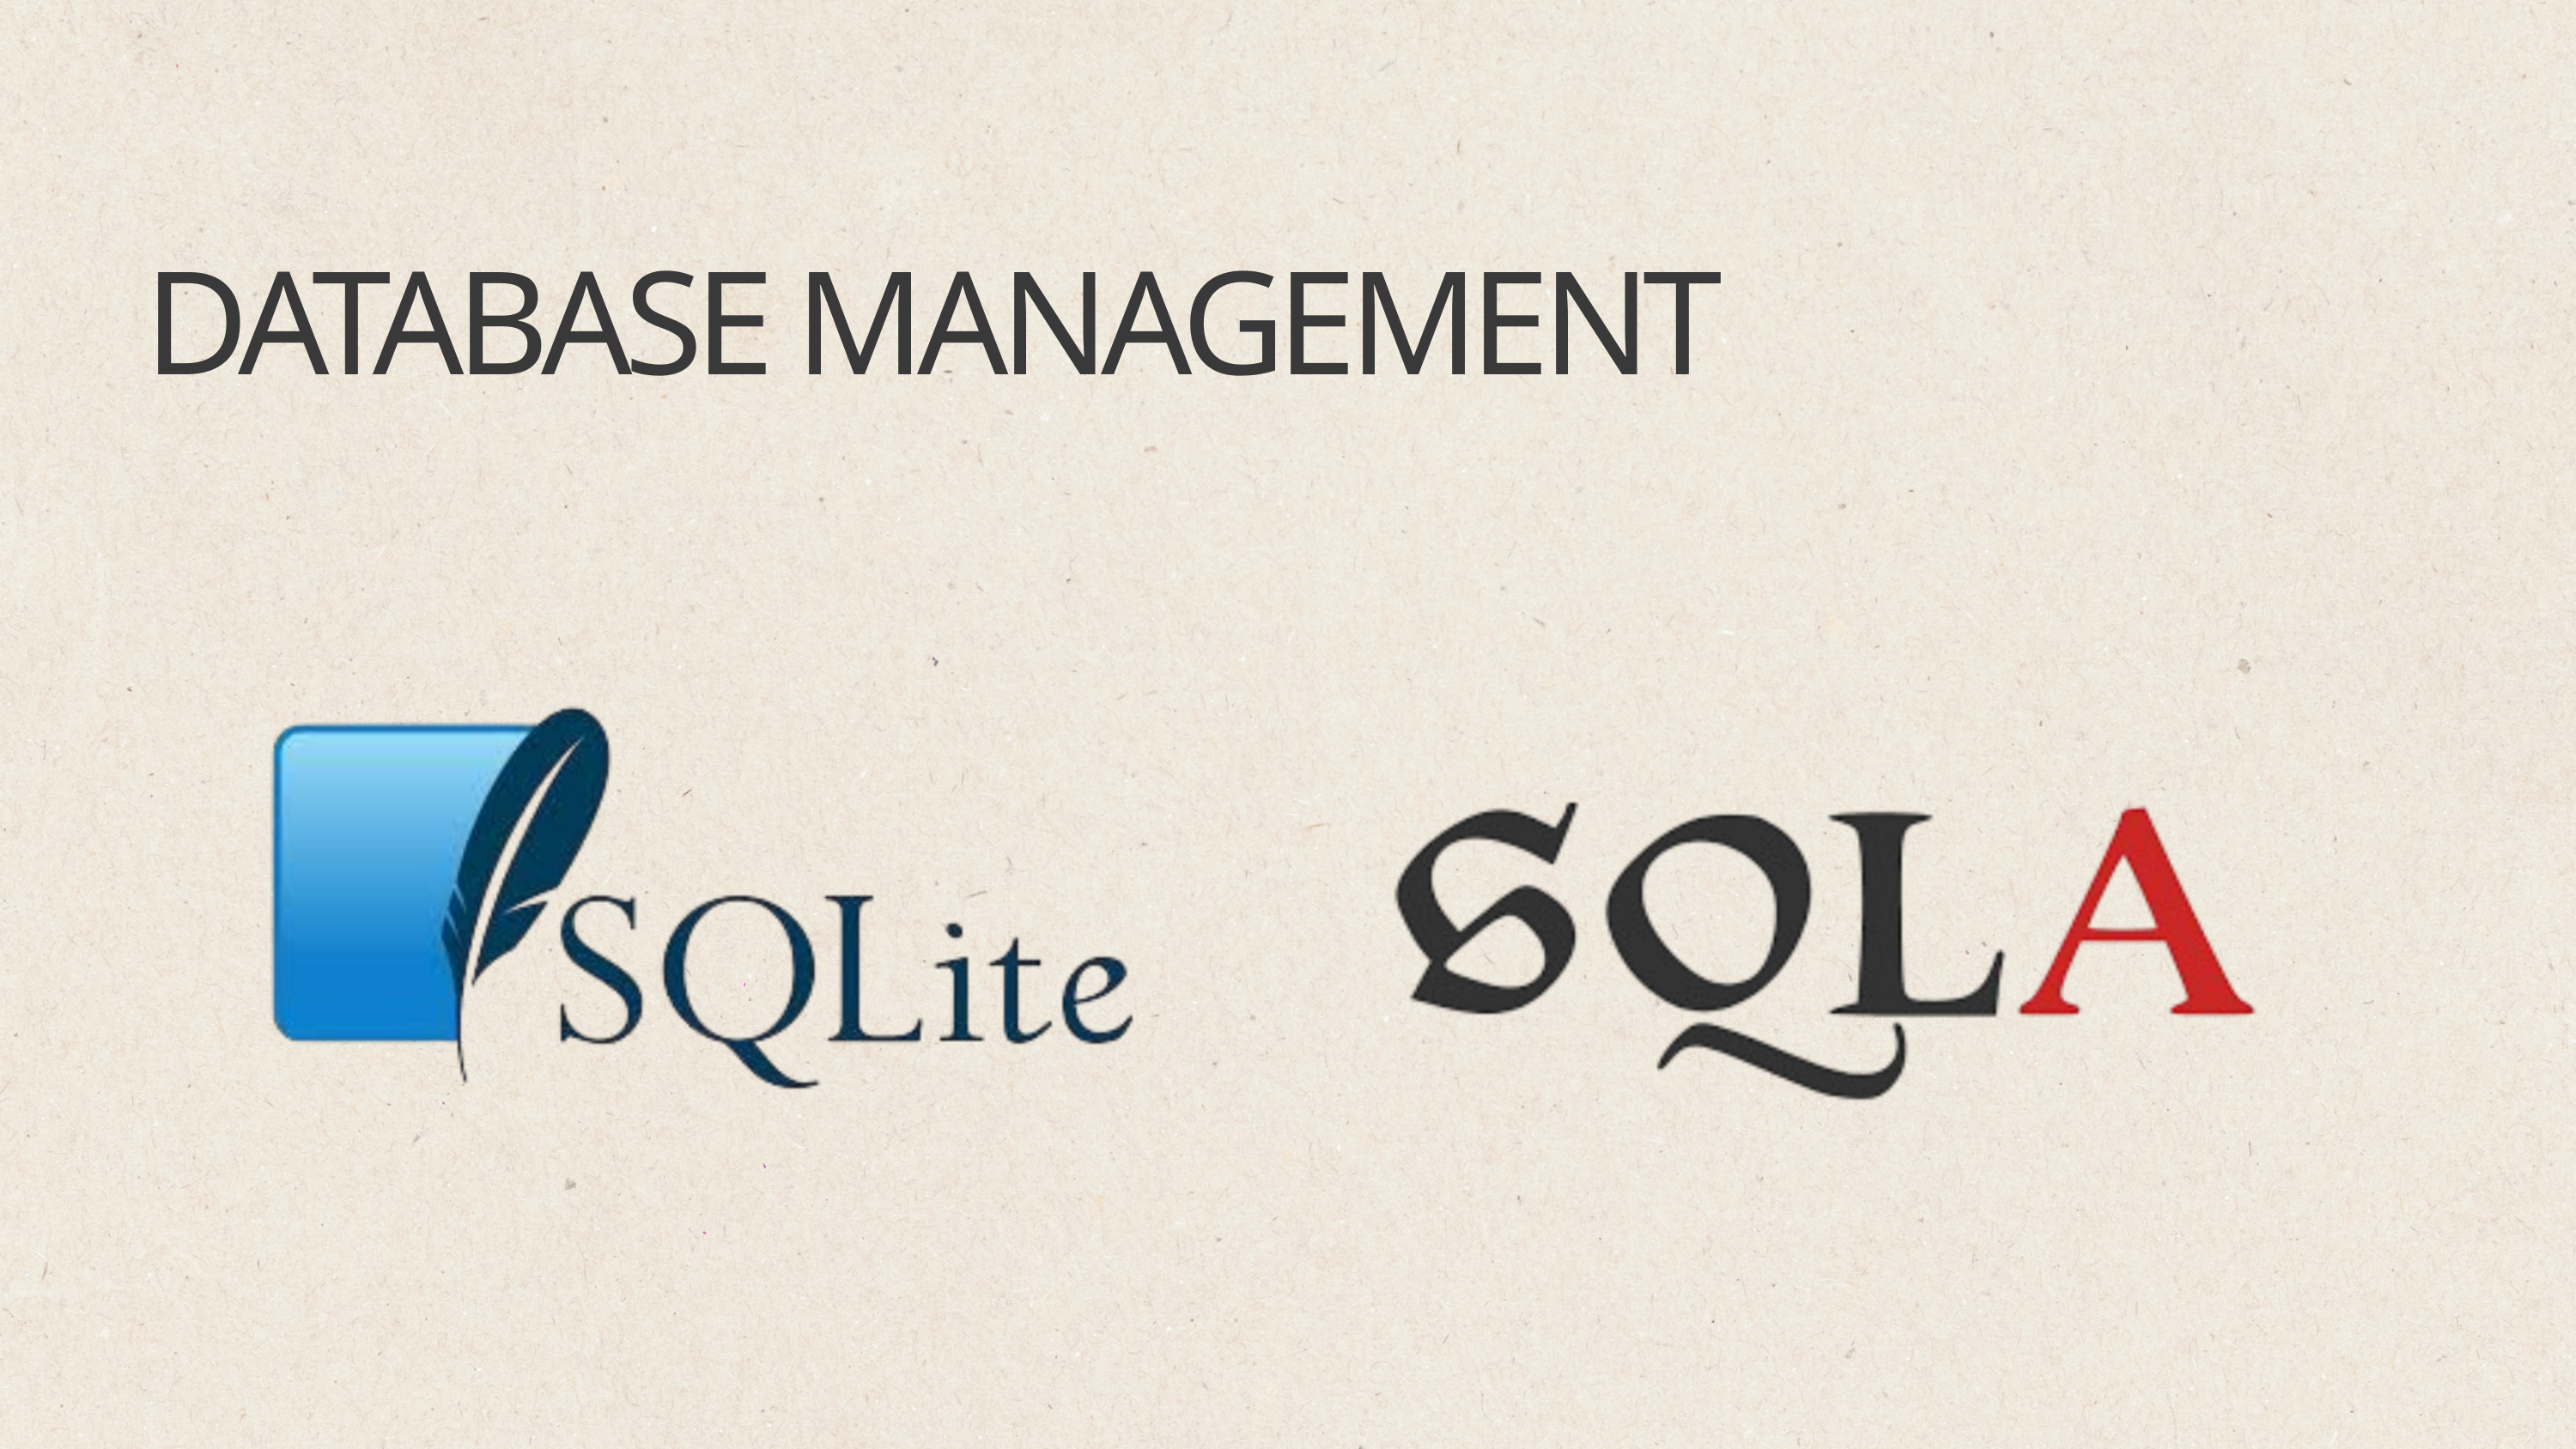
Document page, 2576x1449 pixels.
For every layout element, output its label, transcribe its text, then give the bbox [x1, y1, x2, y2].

text_box [249, 684, 1157, 1113]
text_box [1340, 724, 2311, 1209]
text_box DATABASE MANAGEMENT [144, 252, 1916, 404]
text_box [0, 0, 2576, 1449]
